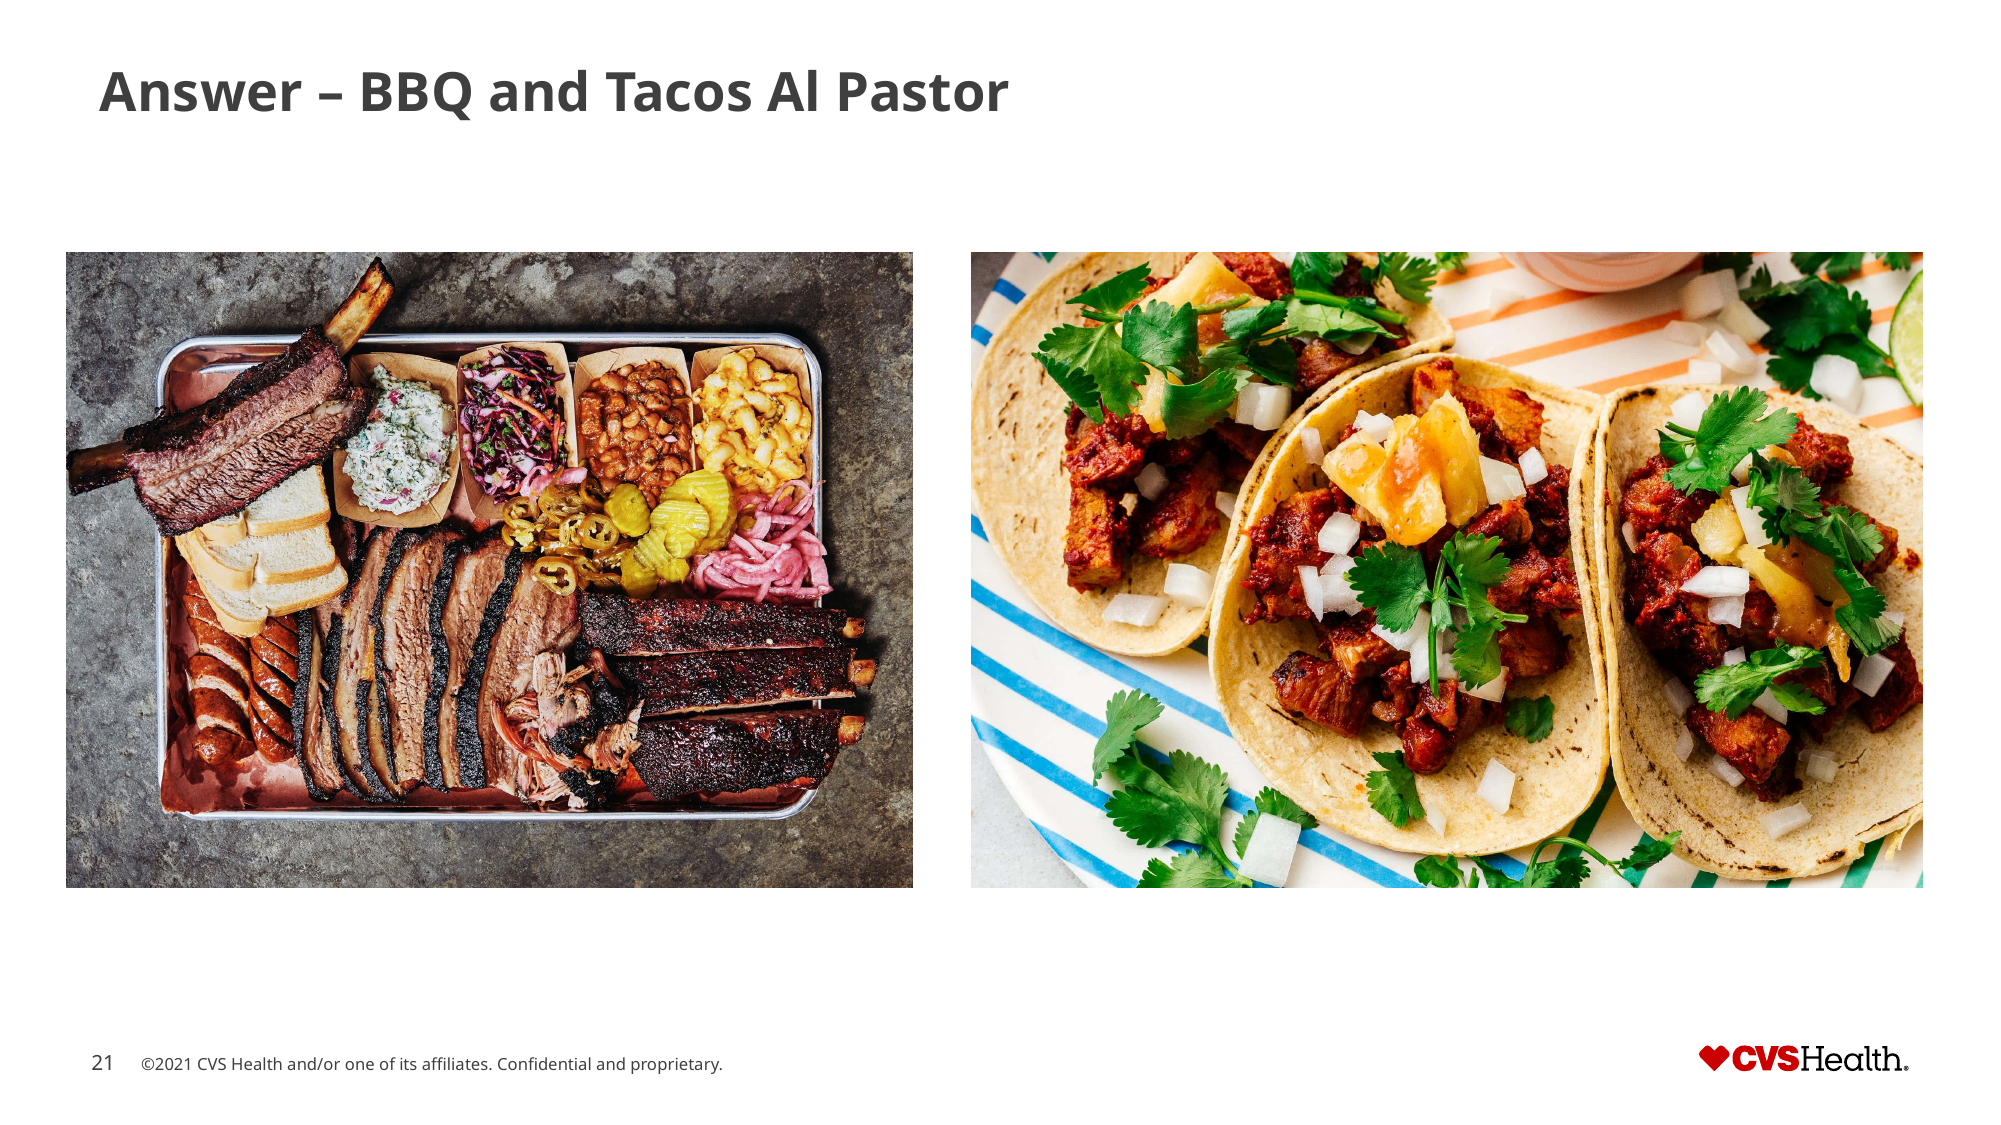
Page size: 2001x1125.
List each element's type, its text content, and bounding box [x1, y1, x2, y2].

picture [971, 252, 1923, 888]
picture [66, 252, 913, 888]
title Answer – BBQ and Tacos Al Pastor [99, 64, 1900, 200]
